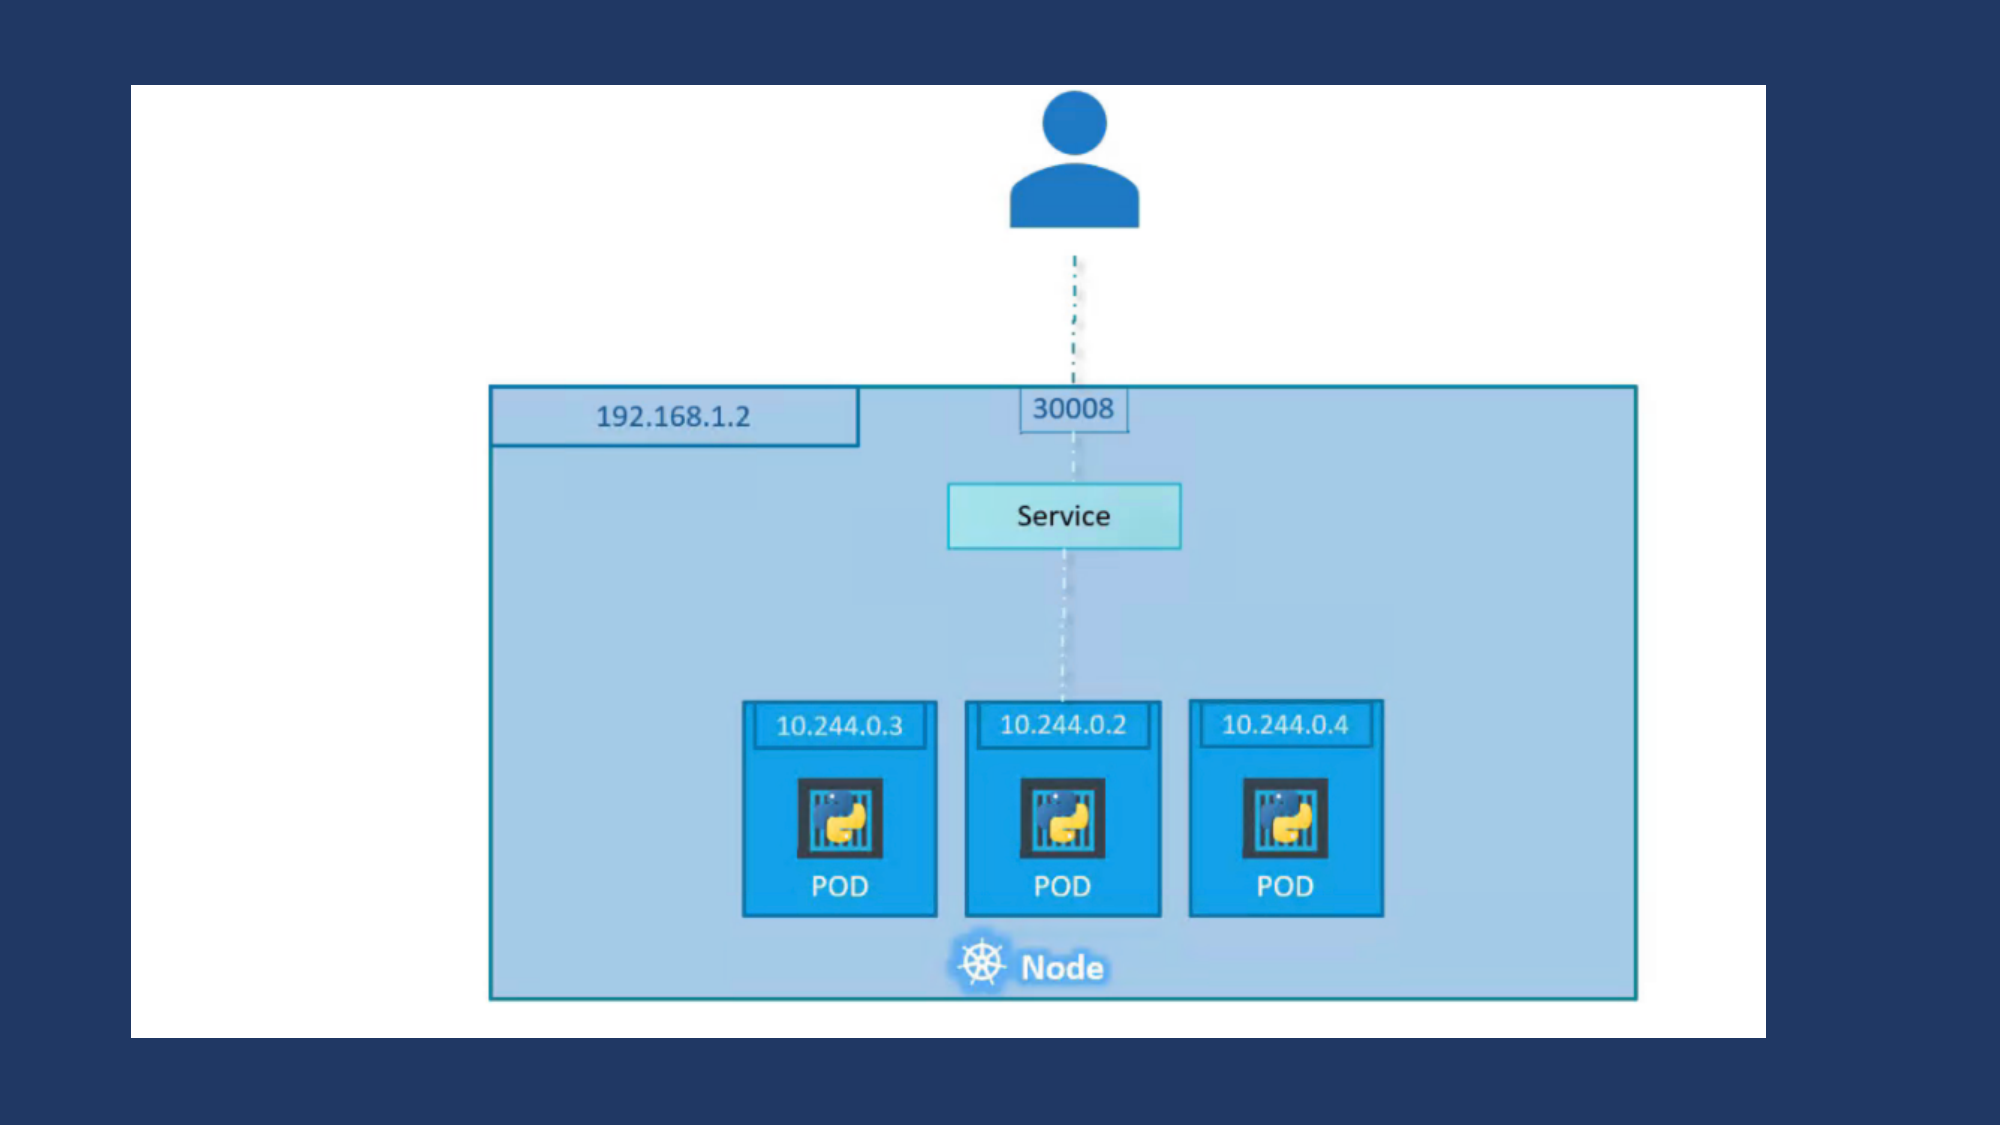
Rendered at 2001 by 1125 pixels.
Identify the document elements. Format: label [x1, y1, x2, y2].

picture [130, 85, 1766, 1038]
